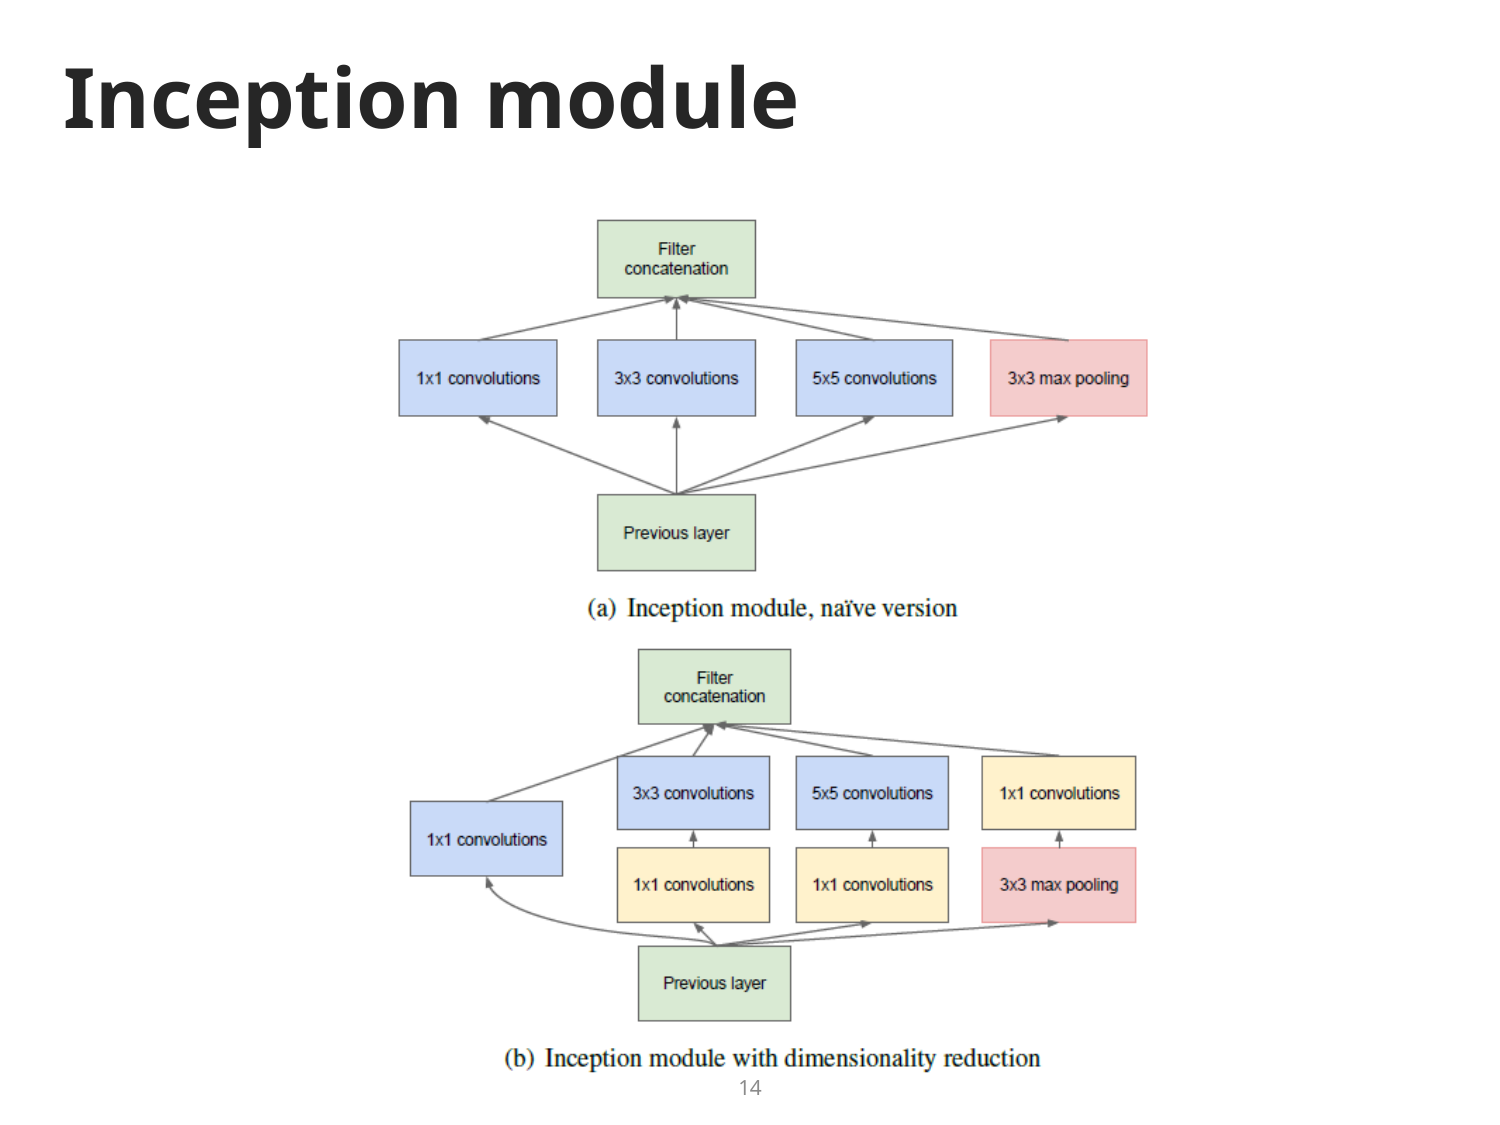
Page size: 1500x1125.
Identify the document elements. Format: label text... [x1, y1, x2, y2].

slide_number 14 [575, 1086, 925, 1119]
picture [348, 195, 1176, 1079]
title Inception module [48, 41, 1456, 149]
